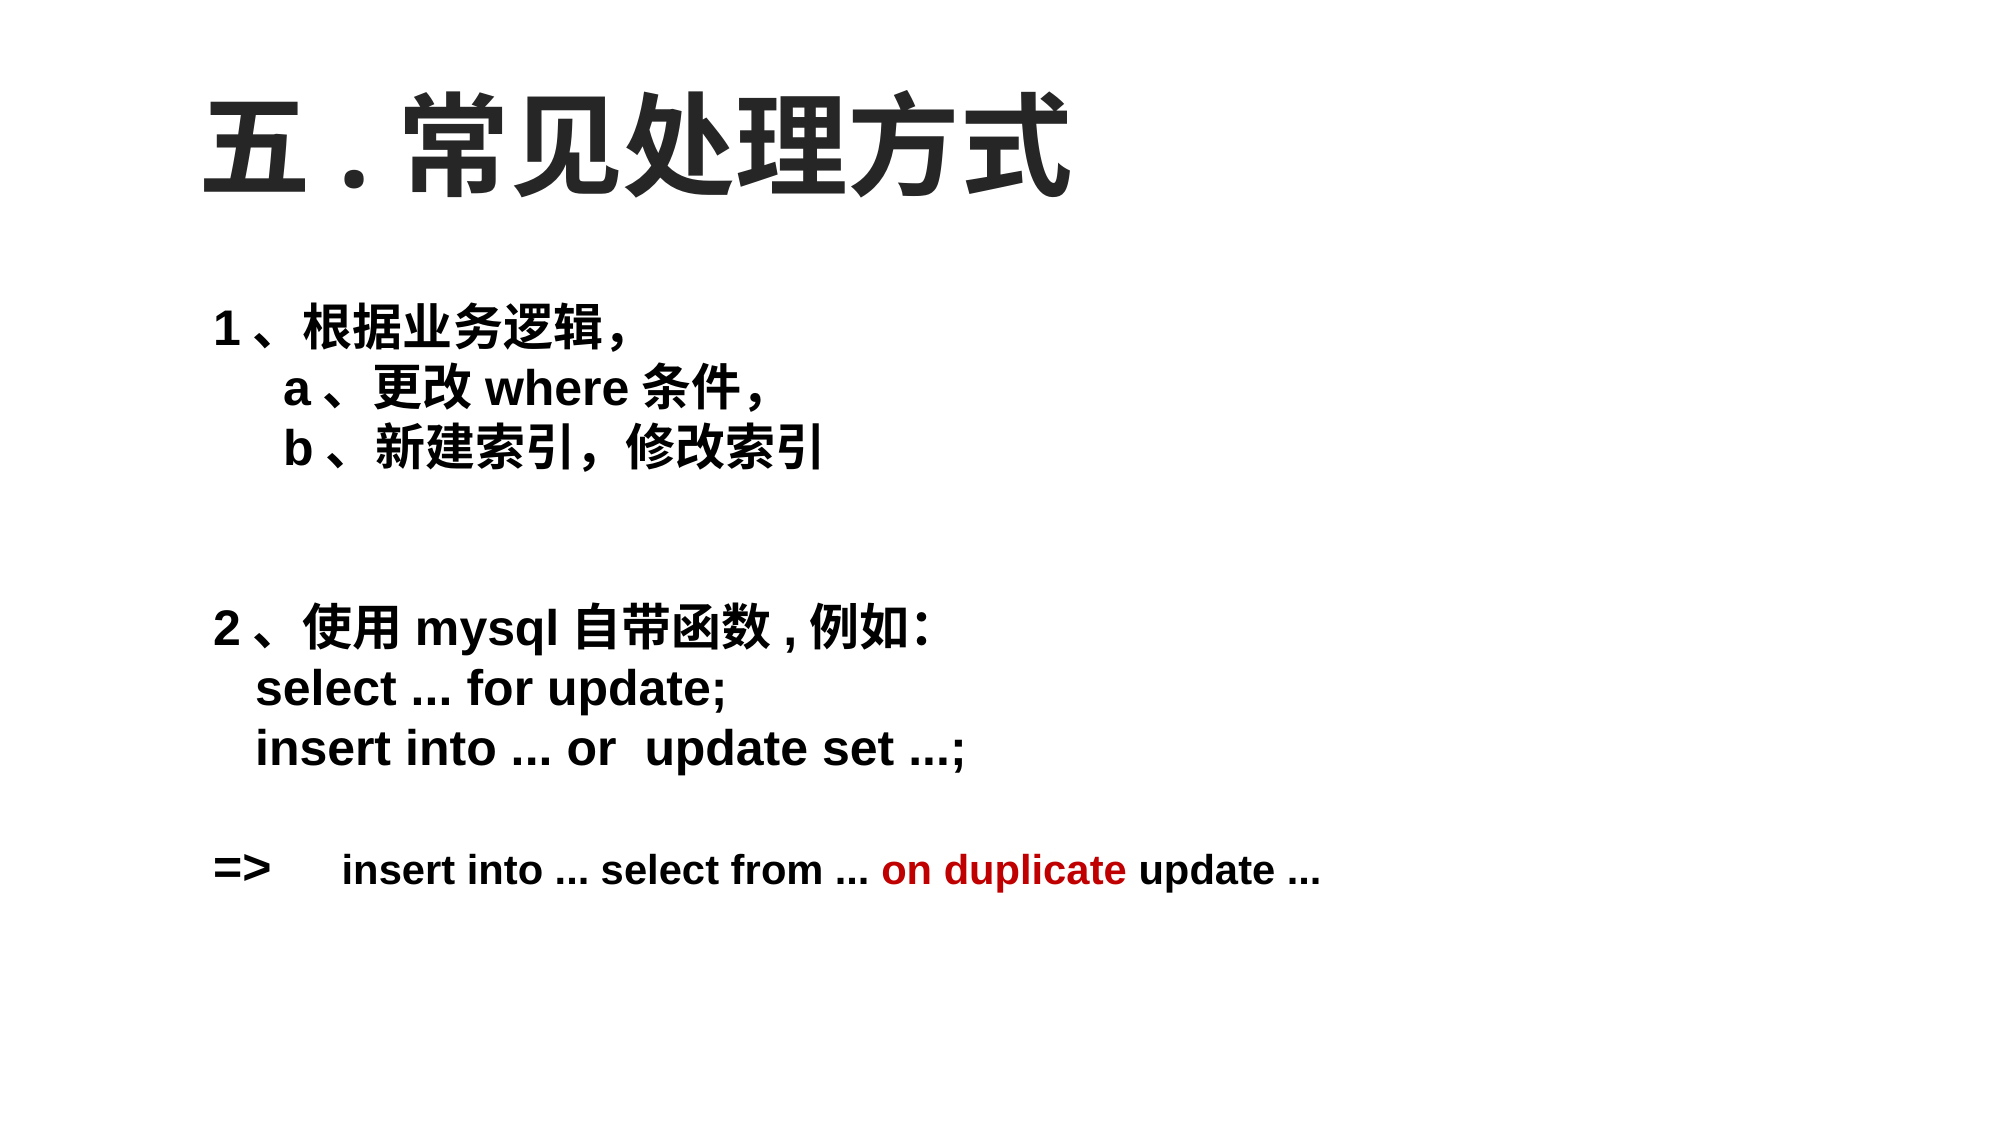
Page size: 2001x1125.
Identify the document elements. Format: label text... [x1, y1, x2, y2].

text_box => insert into ... select from ... on duplicate update ... [198, 826, 1594, 902]
text_box 1、根据业务逻辑， a、更改where条件， b、新建索引，修改索引 2、使用mysql自带函数,例如： select ... for update; insert into ... or update set ...; [198, 287, 1576, 826]
text_box 五.常见处理方式 [184, 67, 1131, 217]
